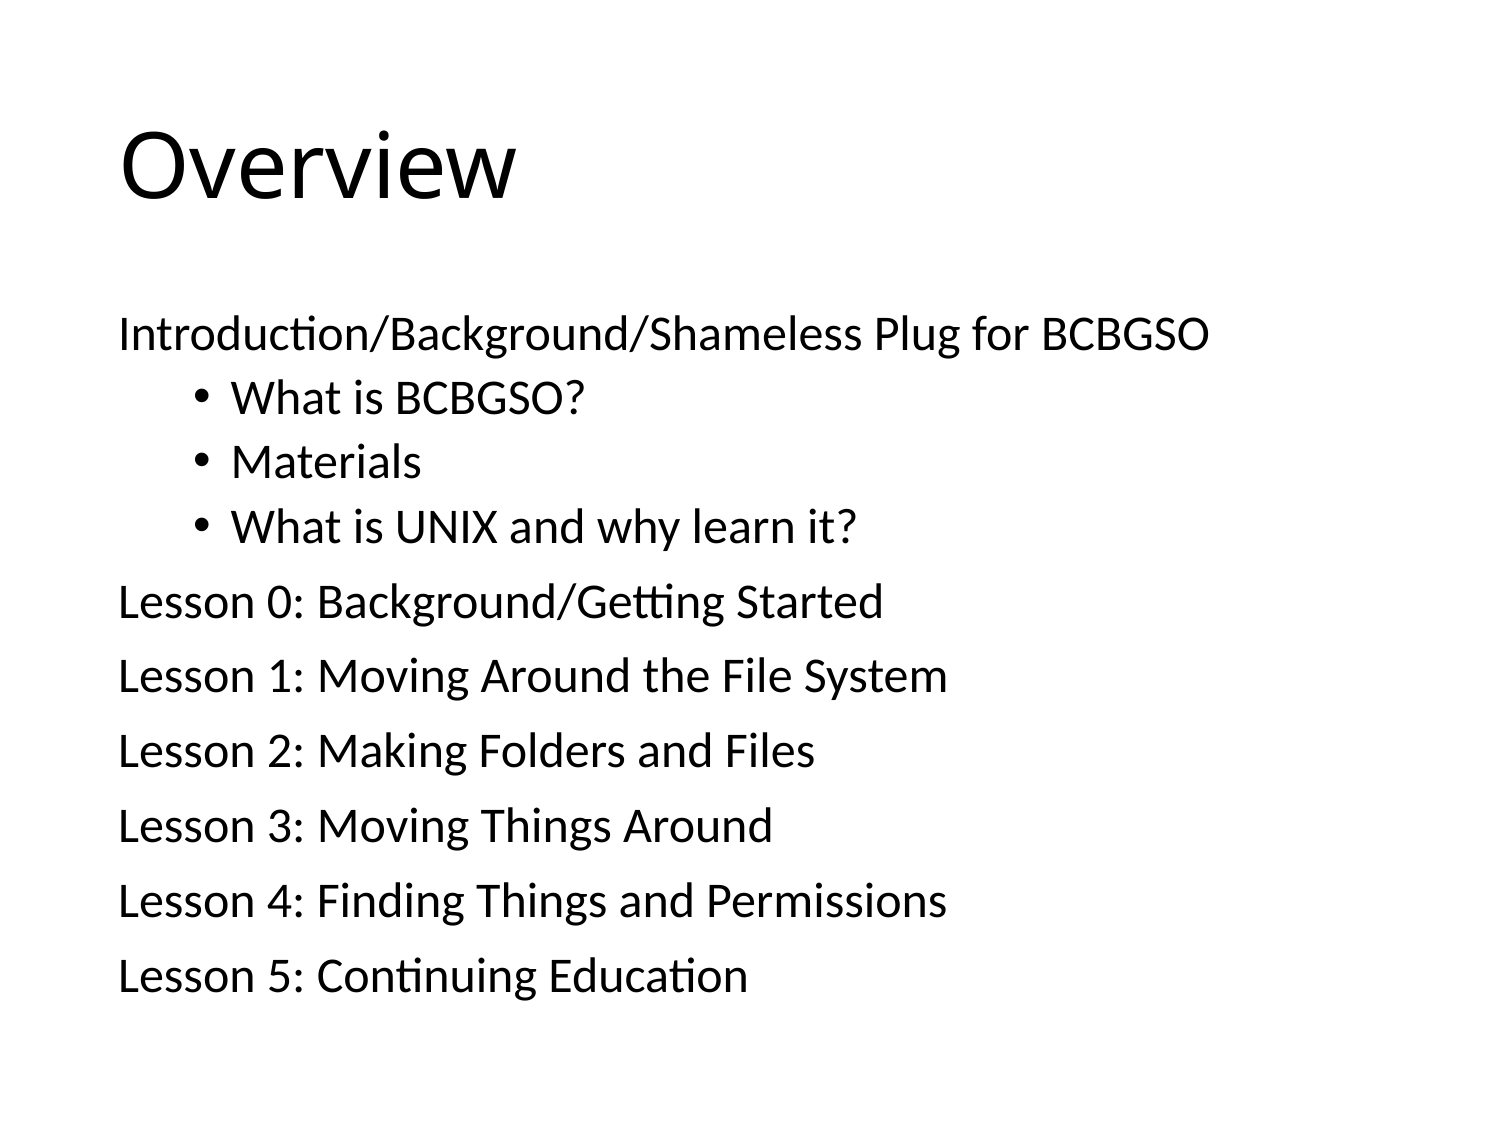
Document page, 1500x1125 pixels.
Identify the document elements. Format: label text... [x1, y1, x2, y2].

title Overview [103, 59, 1397, 278]
list Introduction/Background/Shameless Plug for BCBGSO What is BCBGSO? Materials What is UNIX and why learn it? Lesson 0: Background/Getting Started Lesson 1: Moving Around the File System Lesson 2: Making Folders and Files Lesson 3: Moving Things Around Lesson 4: Finding Things and Permissions Lesson 5: Continuing Education [103, 299, 1397, 1014]
